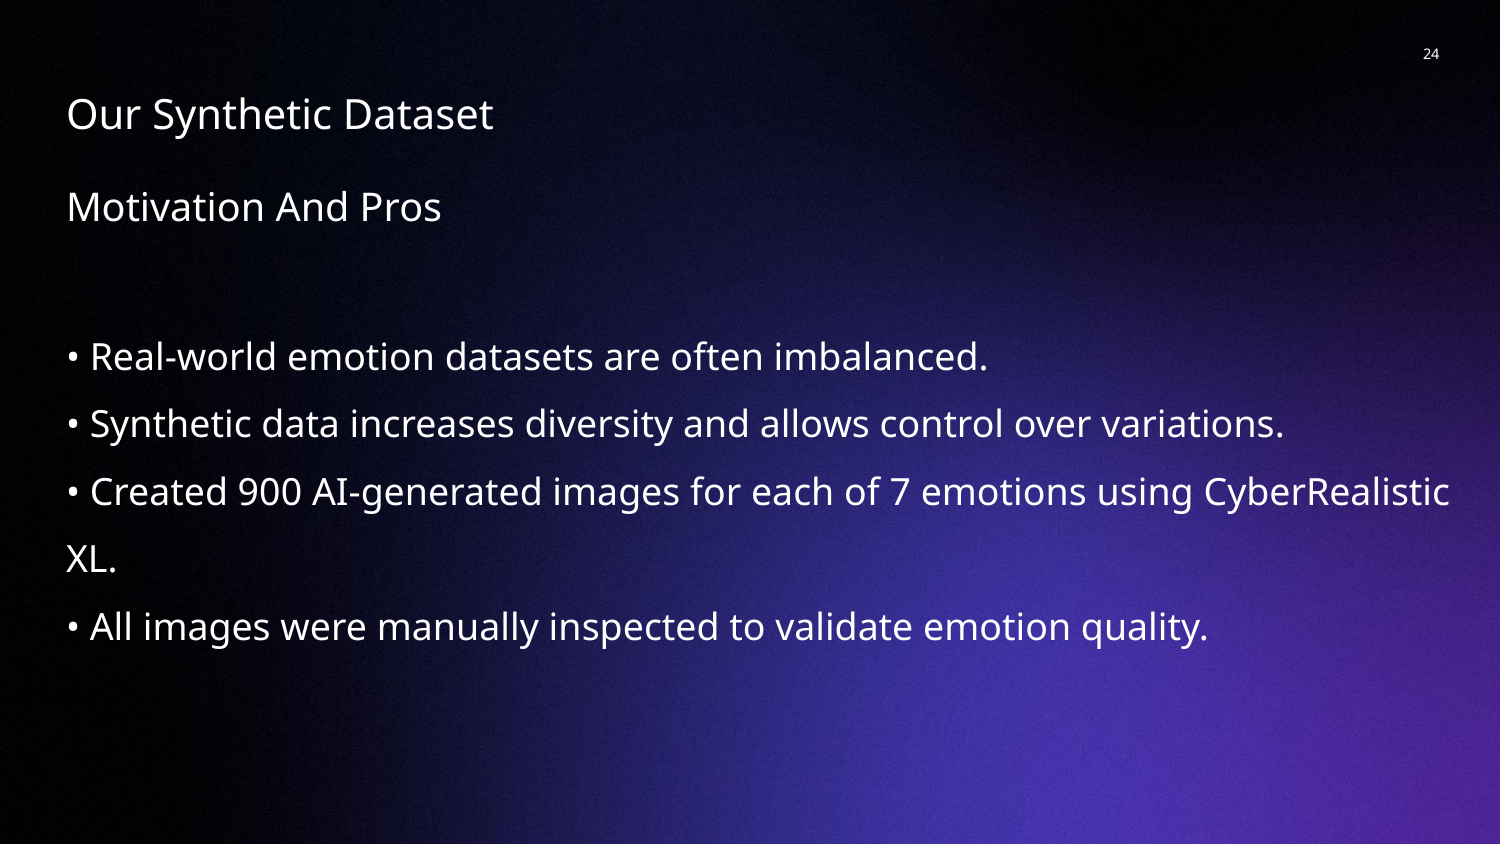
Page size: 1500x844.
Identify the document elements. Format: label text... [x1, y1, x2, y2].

text_box Motivation And Pros [51, 166, 750, 245]
title Our Synthetic Dataset [51, 72, 1449, 167]
picture [0, 0, 1500, 844]
list • Real-world emotion datasets are often imbalanced. • Synthetic data increases diversity and allows control over variations. • Created 900 AI-generated images for each of 7 emotions using CyberRealistic XL. • All images were manually inspected to validate emotion quality. [51, 295, 1471, 781]
slide_number ‹#› [1349, 35, 1440, 72]
